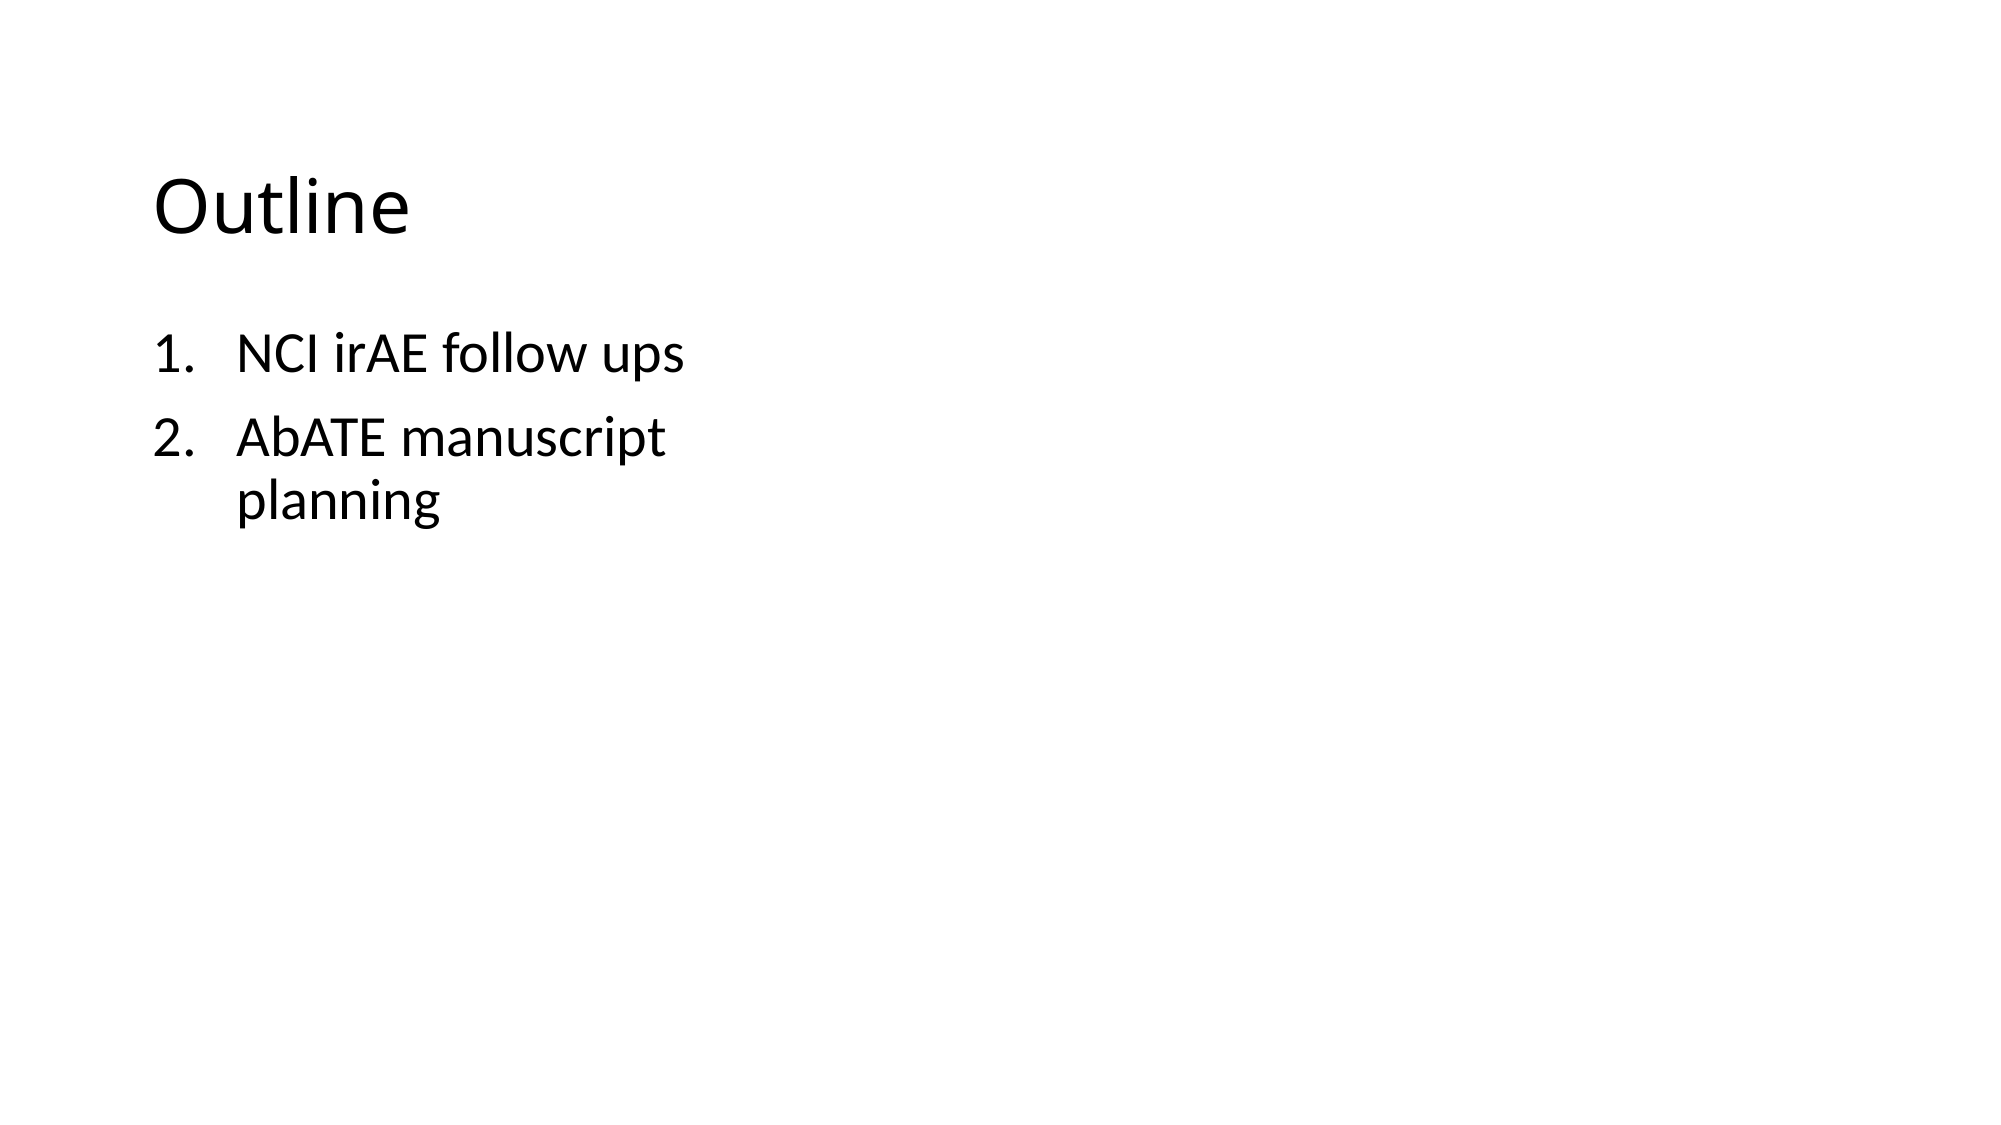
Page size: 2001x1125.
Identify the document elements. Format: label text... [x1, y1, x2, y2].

title Outline [137, 59, 1824, 360]
list NCI irAE follow ups AbATE manuscript planning [137, 314, 740, 1053]
